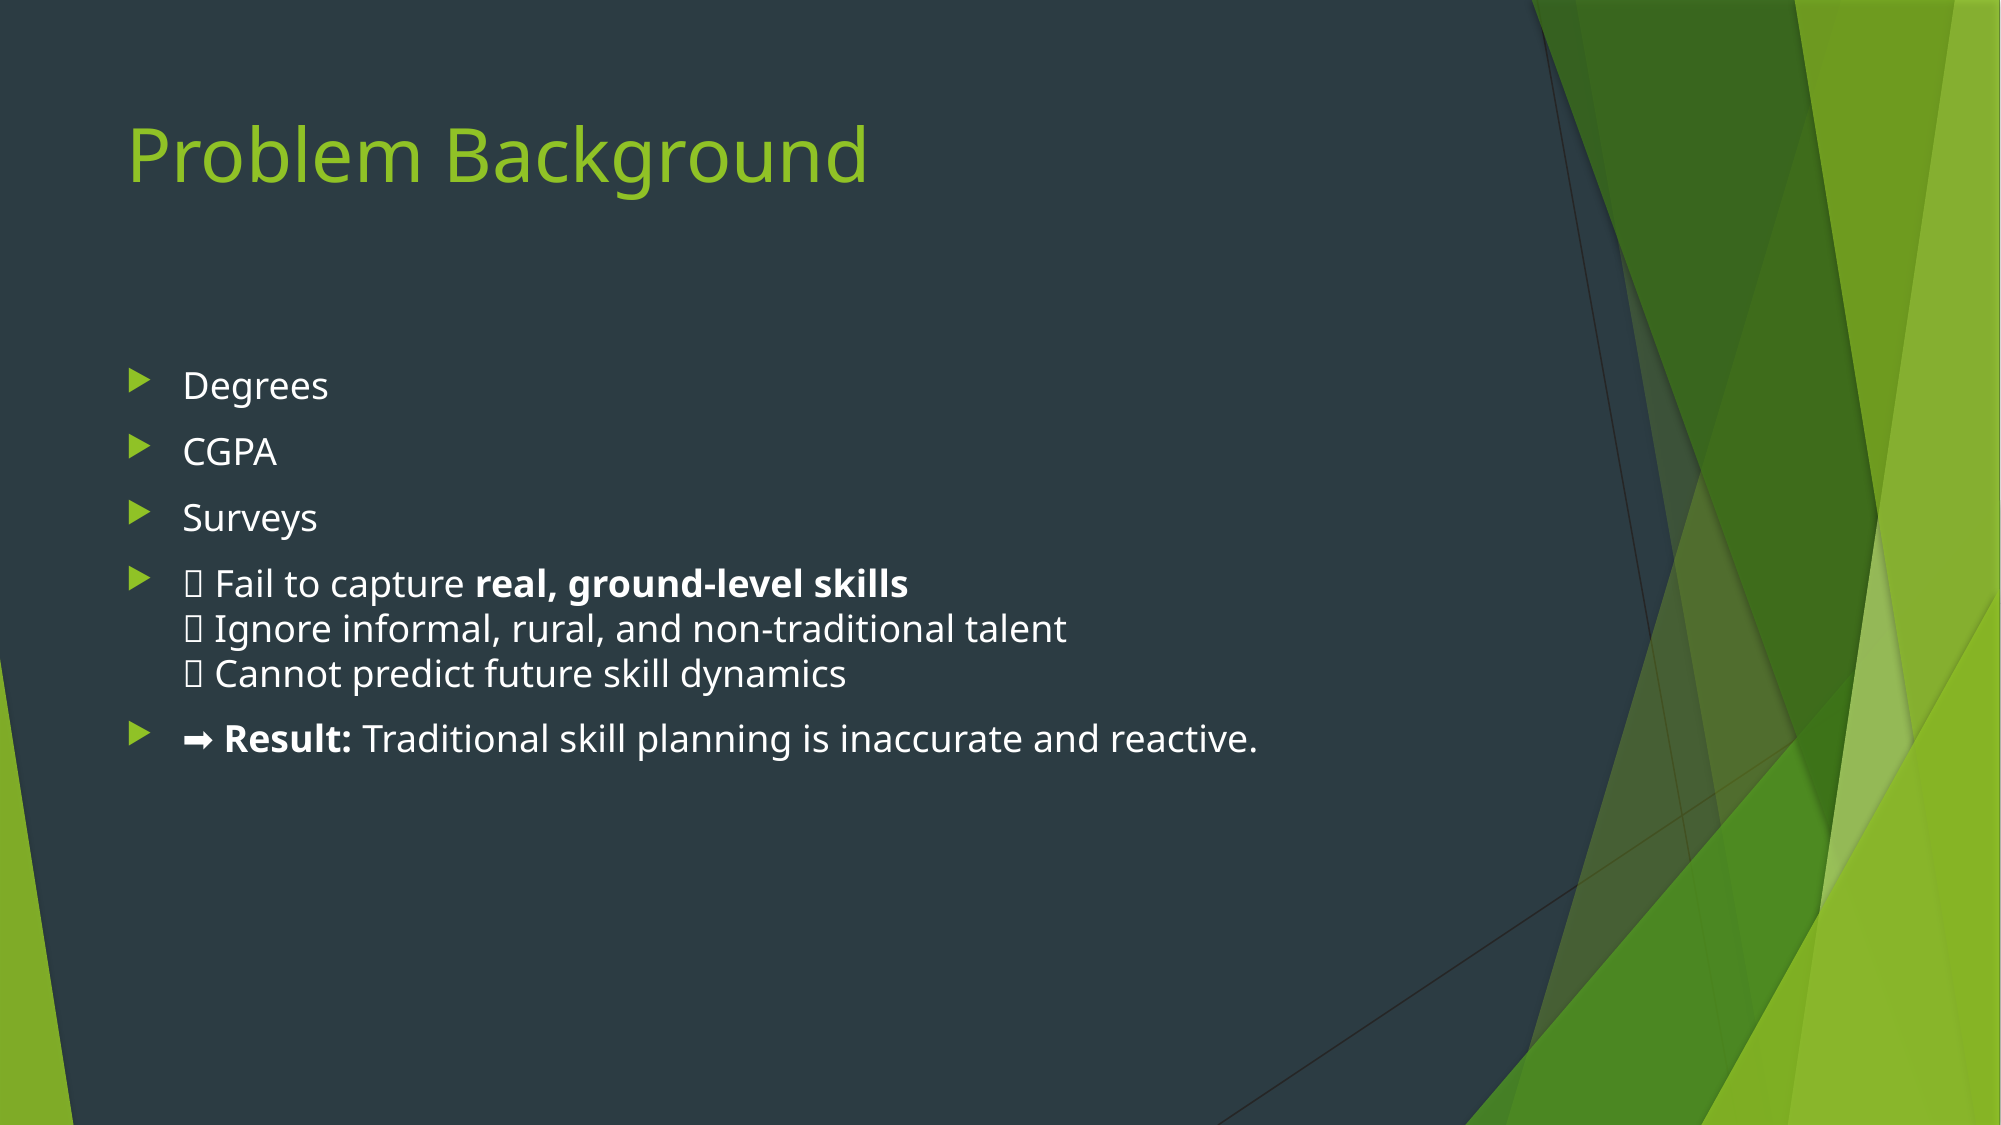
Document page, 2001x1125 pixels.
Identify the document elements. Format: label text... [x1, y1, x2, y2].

title Problem Background [111, 99, 1522, 317]
list Degrees CGPA Surveys ❌ Fail to capture real, ground-level skills ❌ Ignore informal, rural, and non-traditional talent ❌ Cannot predict future skill dynamics ➡️ Result: Traditional skill planning is inaccurate and reactive. [111, 354, 1522, 992]
